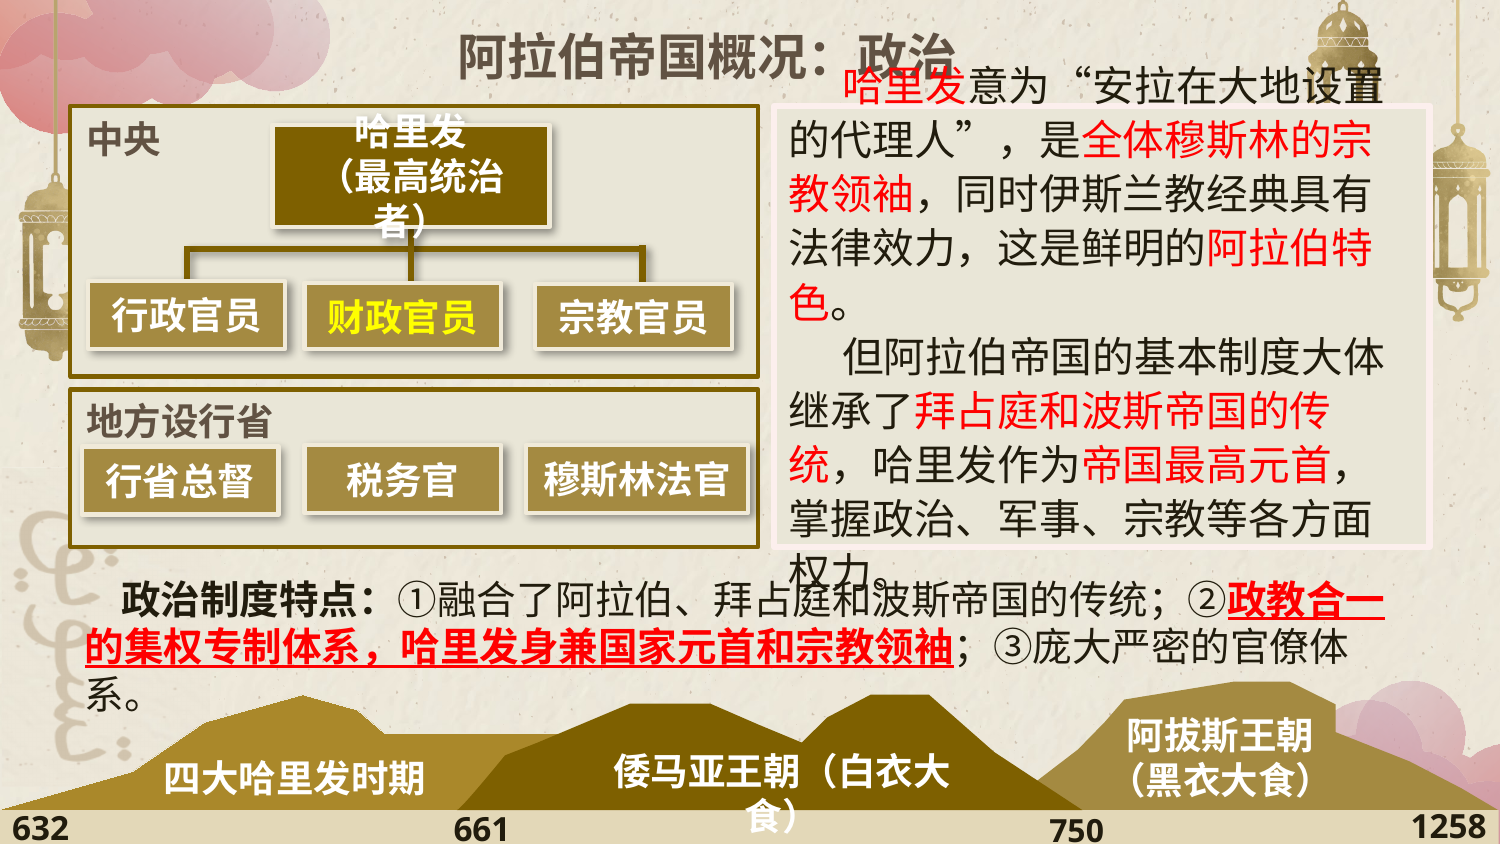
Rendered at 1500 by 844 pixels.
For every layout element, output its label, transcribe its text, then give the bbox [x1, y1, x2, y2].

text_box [52, 100, 759, 548]
title 阿拉伯帝国概况：政治 [351, 10, 1063, 105]
text_box 哈里发意为“安拉在大地设置的代理人”，是全体穆斯林的宗教领袖，同时伊斯兰教经典具有法律效力，这是鲜明的阿拉伯特色。 但阿拉伯帝国的基本制度大体继承了拜占庭和波斯帝国的传统，哈里发作为帝国最高元首，掌握政治、军事、宗教等各方面权力。 [772, 104, 1432, 549]
text_box 政治制度特点：①融合了阿拉伯、拜占庭和波斯帝国的传统；②政教合一的集权专制体系，哈里发身兼国家元首和宗教领袖；③庞大严密的官僚体系。 [270, 567, 1412, 679]
picture [0, 0, 1500, 681]
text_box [0, 681, 1500, 844]
